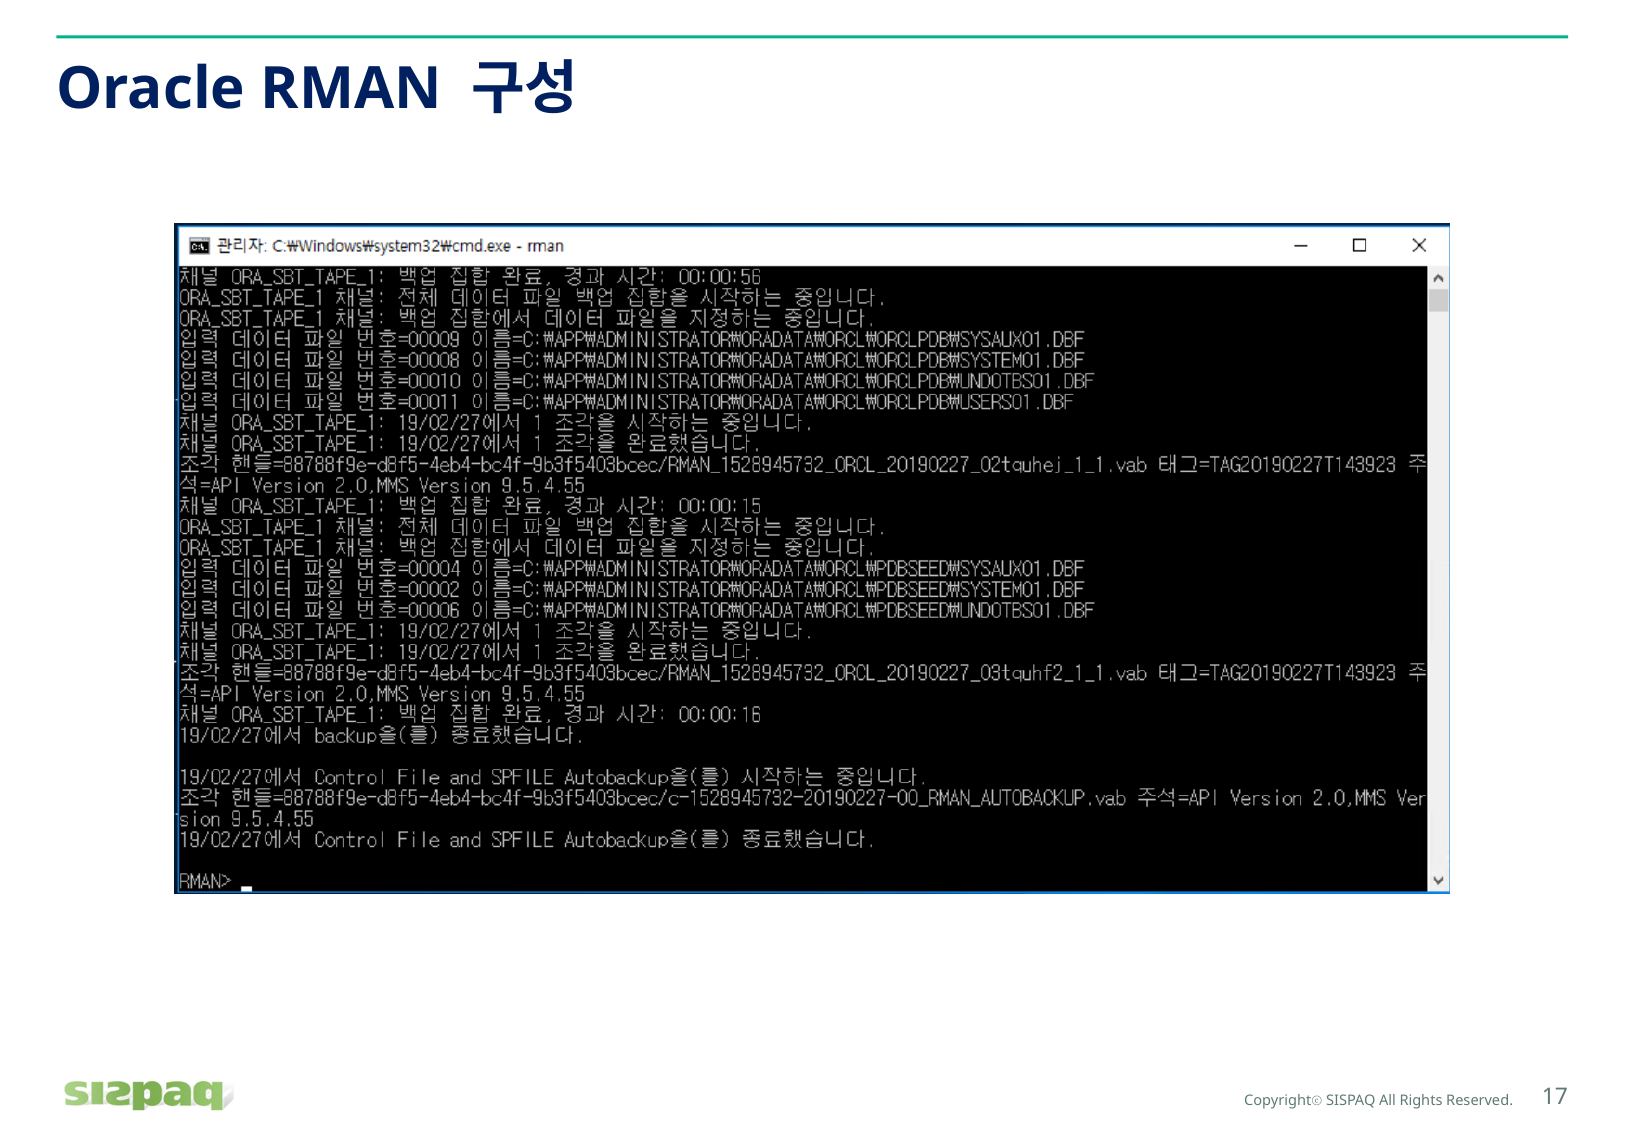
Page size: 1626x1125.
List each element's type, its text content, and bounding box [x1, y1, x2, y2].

title Oracle RMAN 구성 [56, 50, 1569, 137]
picture [174, 223, 1451, 894]
picture [56, 1071, 234, 1113]
